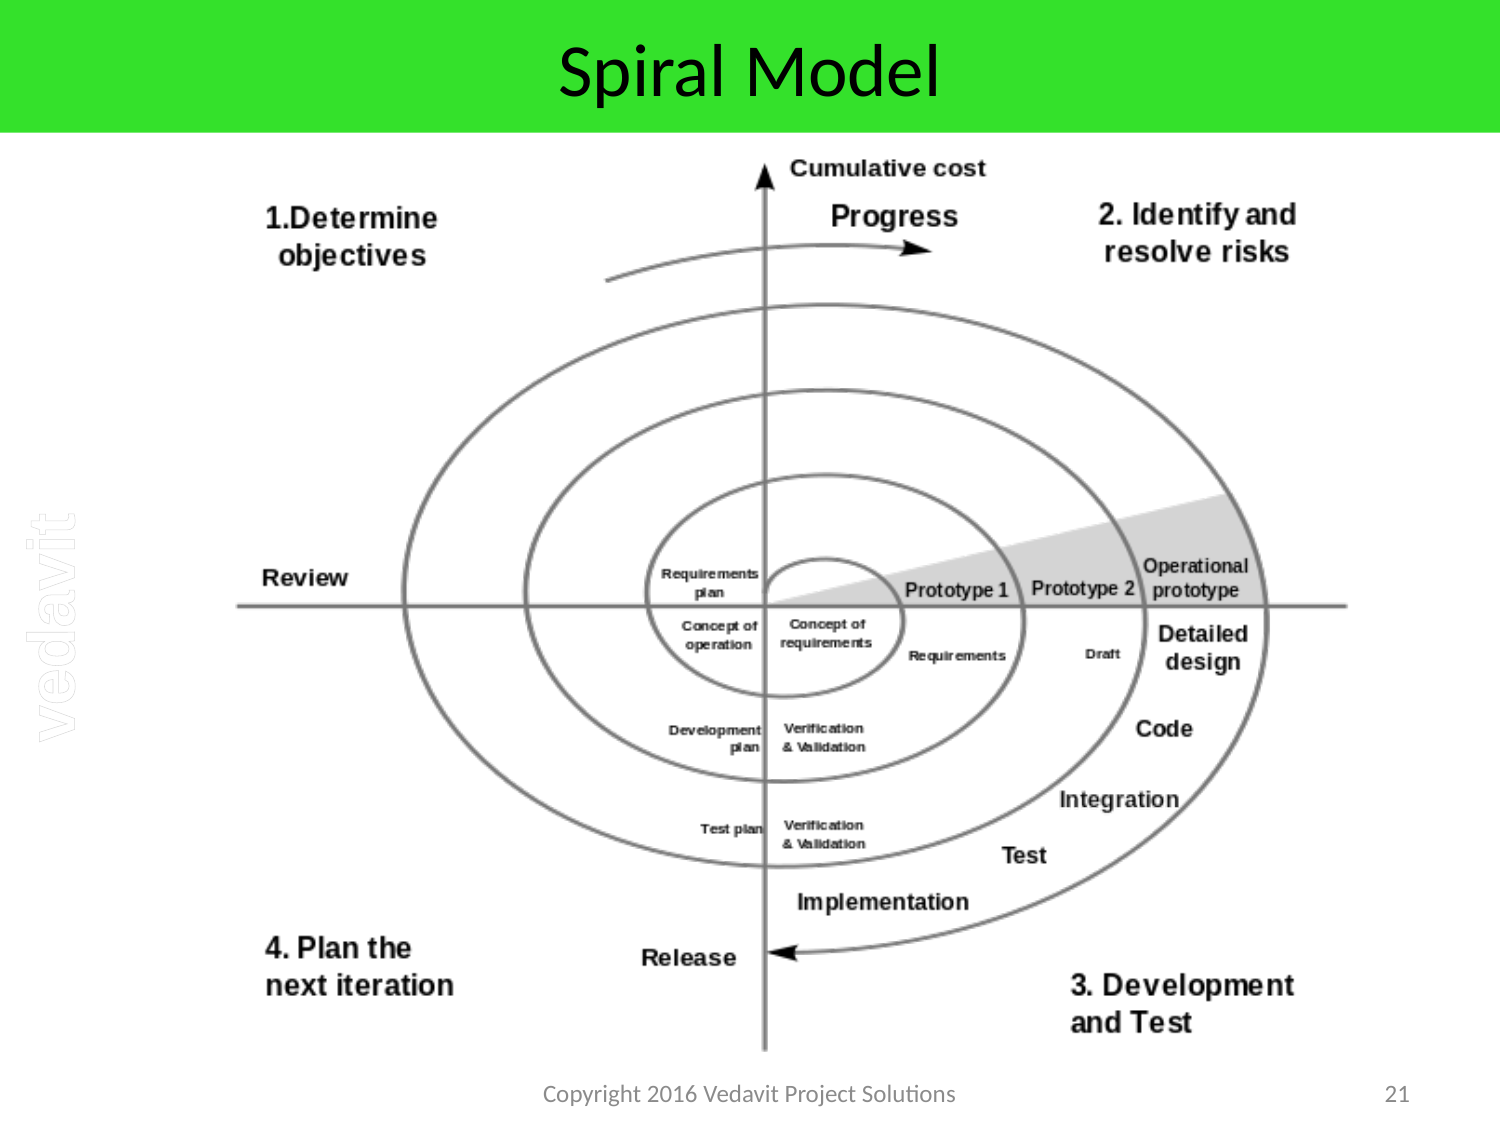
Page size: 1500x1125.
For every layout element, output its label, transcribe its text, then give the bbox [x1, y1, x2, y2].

footer Copyright 2016 Vedavit Project Solutions [512, 1073, 988, 1123]
slide_number 21 [1074, 1062, 1425, 1123]
title Spiral Model [0, 0, 1500, 133]
picture [234, 132, 1350, 1064]
